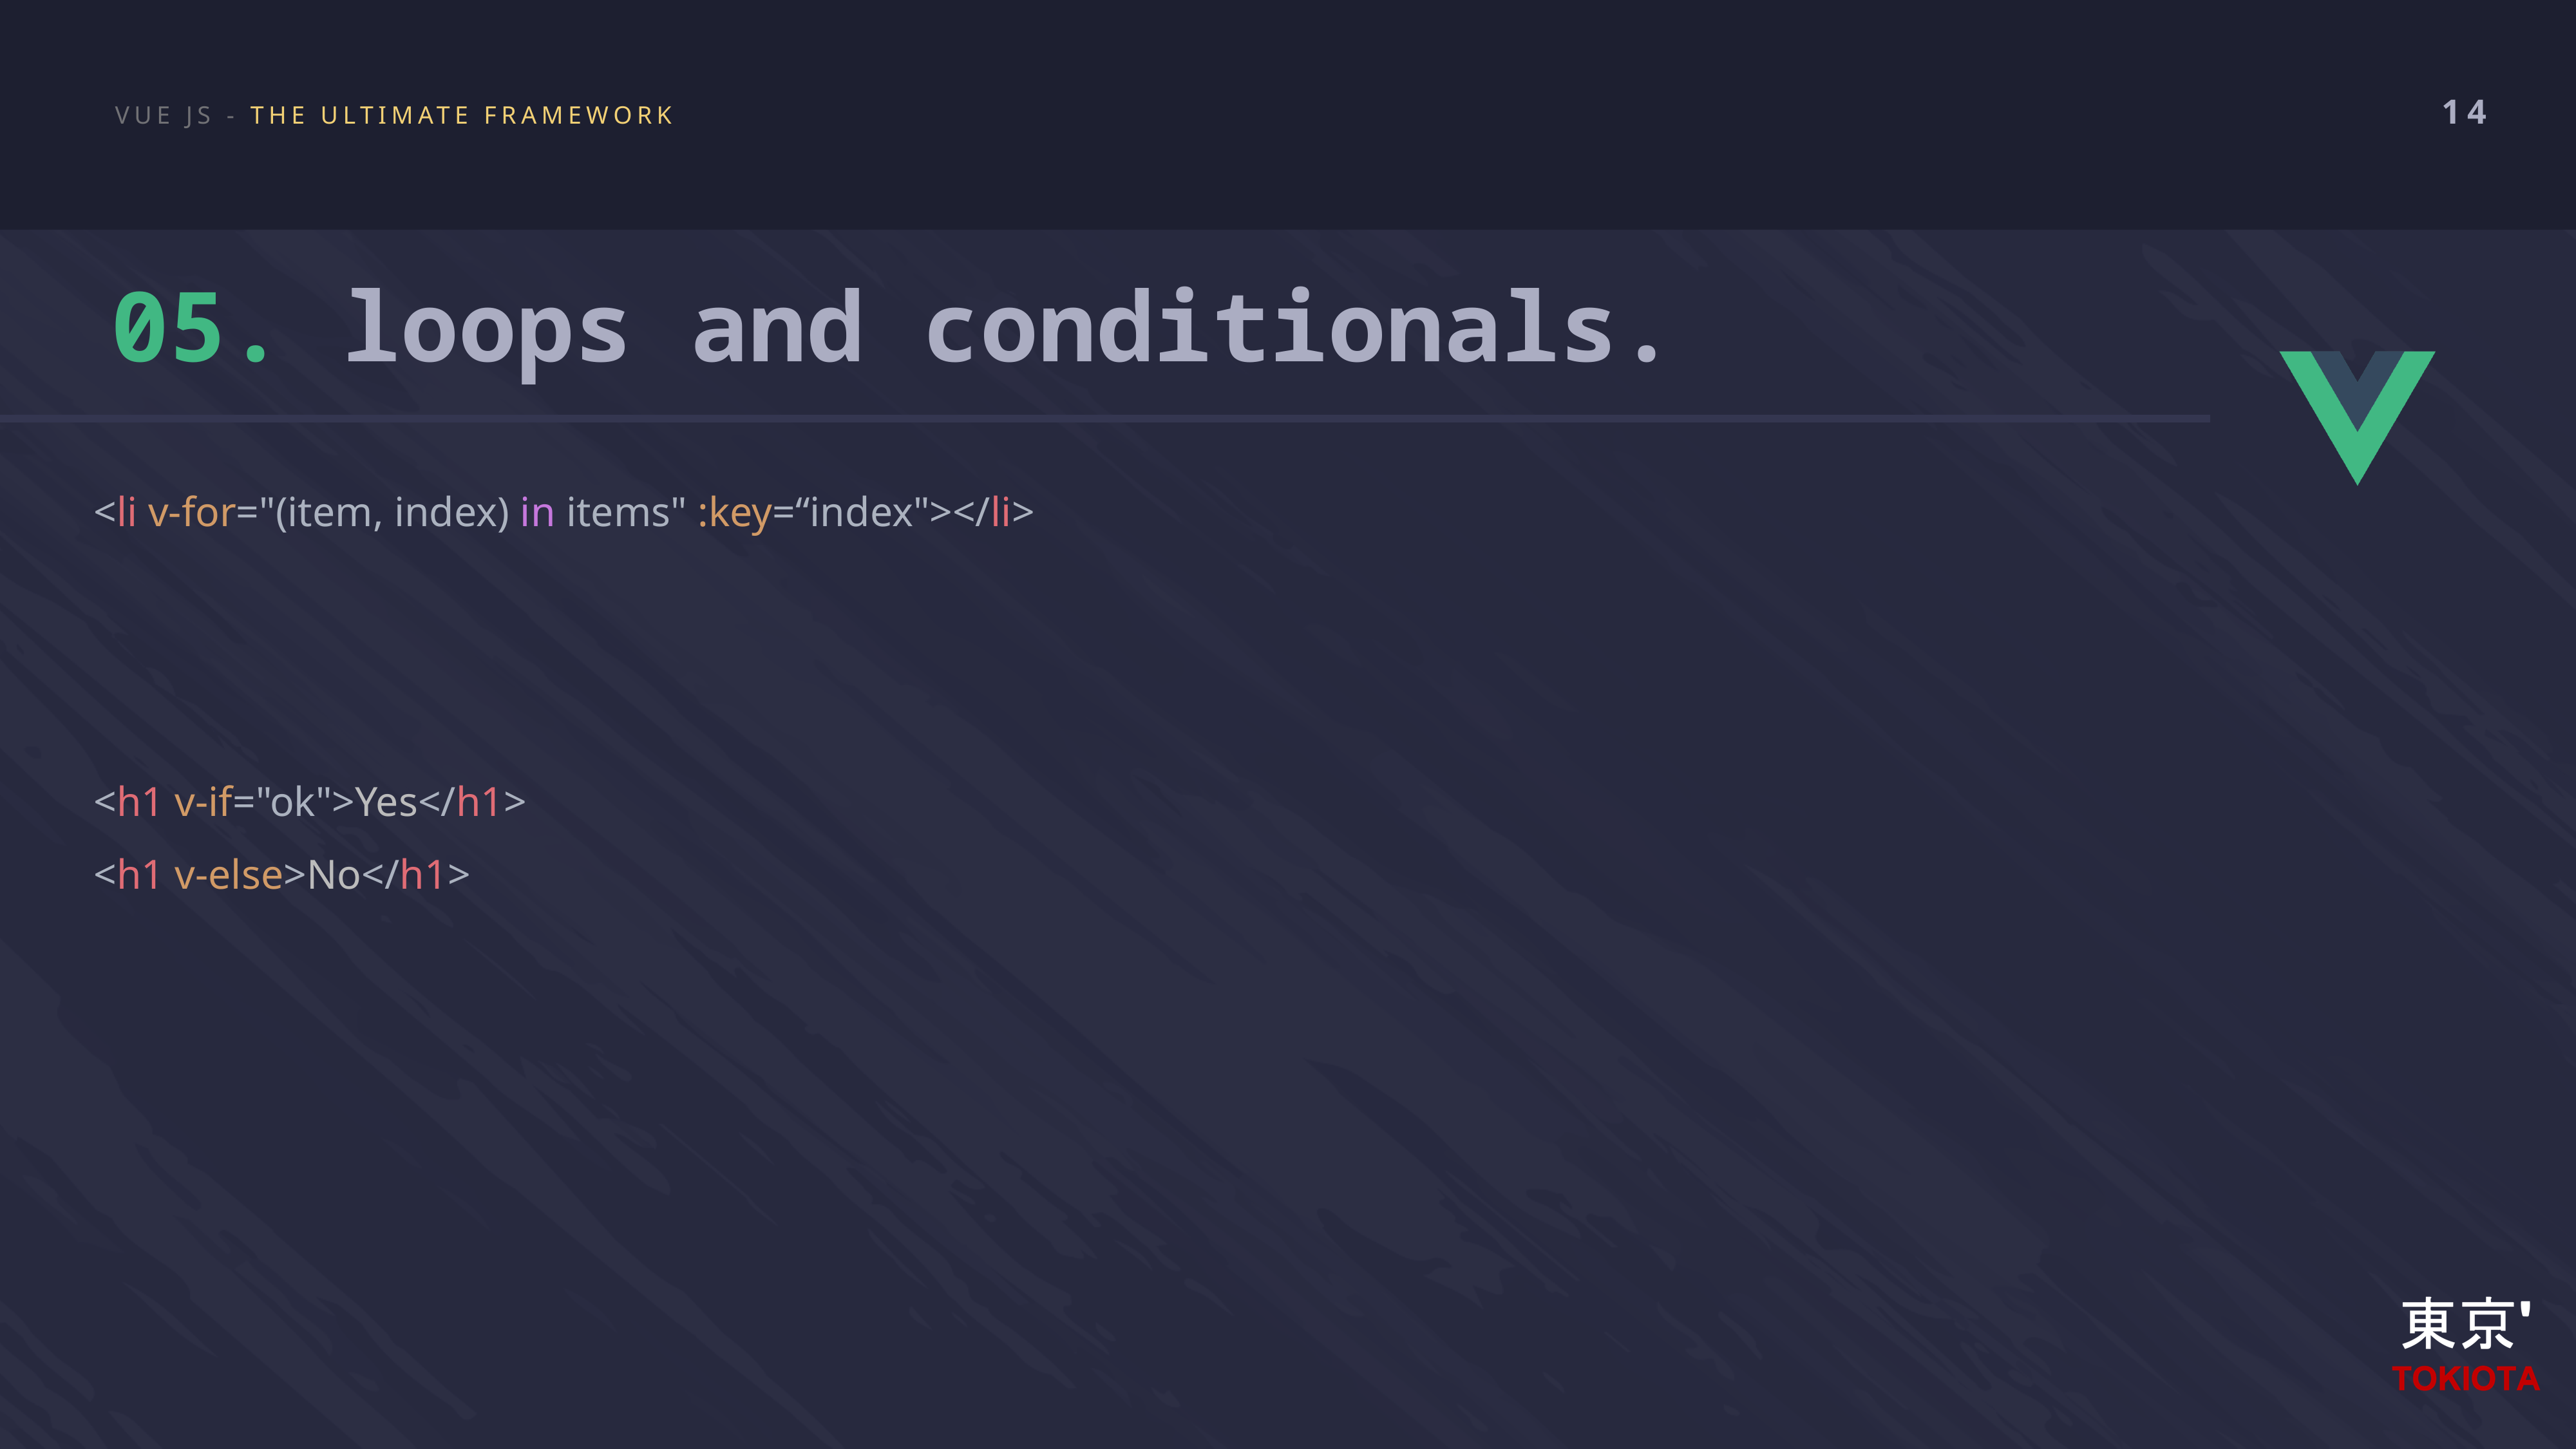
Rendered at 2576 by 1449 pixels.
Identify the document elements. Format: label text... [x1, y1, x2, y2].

picture [2354, 1293, 2573, 1398]
slide_number 14 [2432, 86, 2497, 140]
text_box <li v-for="(item, index) in items" :key=“index"></li> <h1 v-if="ok">Yes</h1> <h1 v-else>No</h1> [90, 458, 1844, 1046]
picture [2279, 340, 2436, 497]
text_box 05. loops and conditionals. [106, 283, 2197, 388]
